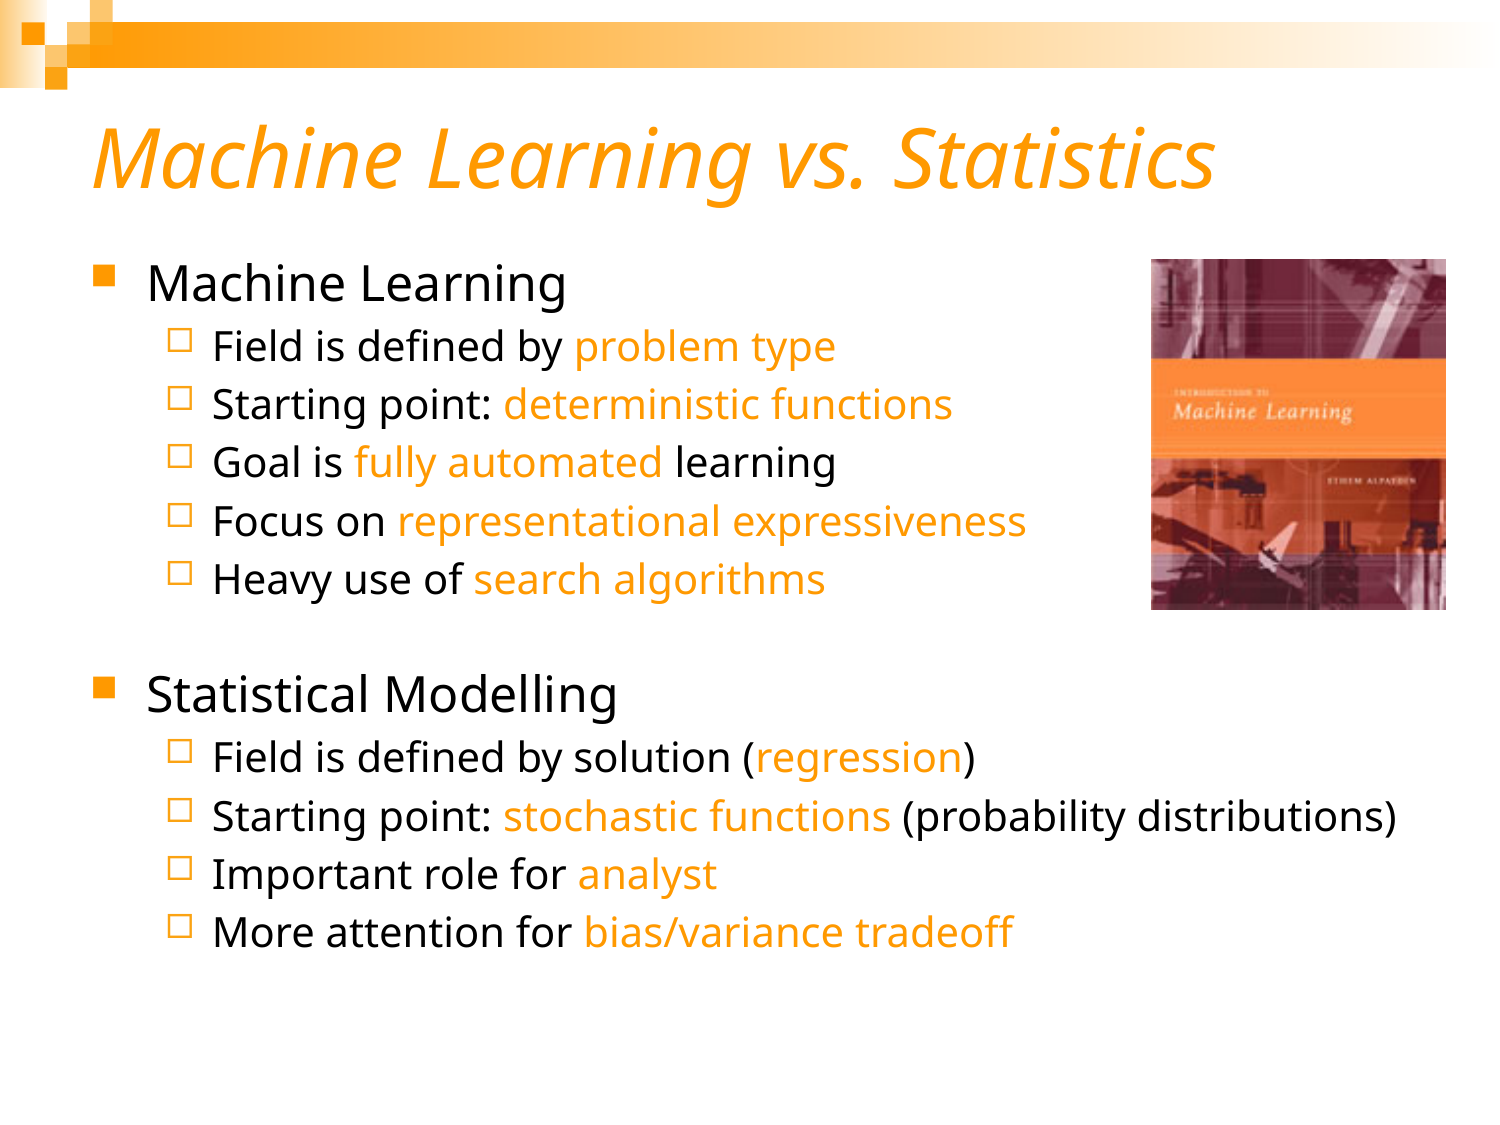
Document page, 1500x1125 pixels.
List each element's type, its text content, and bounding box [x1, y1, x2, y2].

list Machine Learning Field is defined by problem type Starting point: deterministic functions Goal is fully automated learning Focus on representational expressiveness Heavy use of search algorithms Statistical Modelling Field is defined by solution (regression) Starting point: stochastic functions (probability distributions) Important role for analyst More attention for bias/variance tradeoff [75, 243, 1459, 1083]
title Machine Learning vs. Statistics [75, 42, 1425, 243]
picture [1151, 258, 1446, 610]
